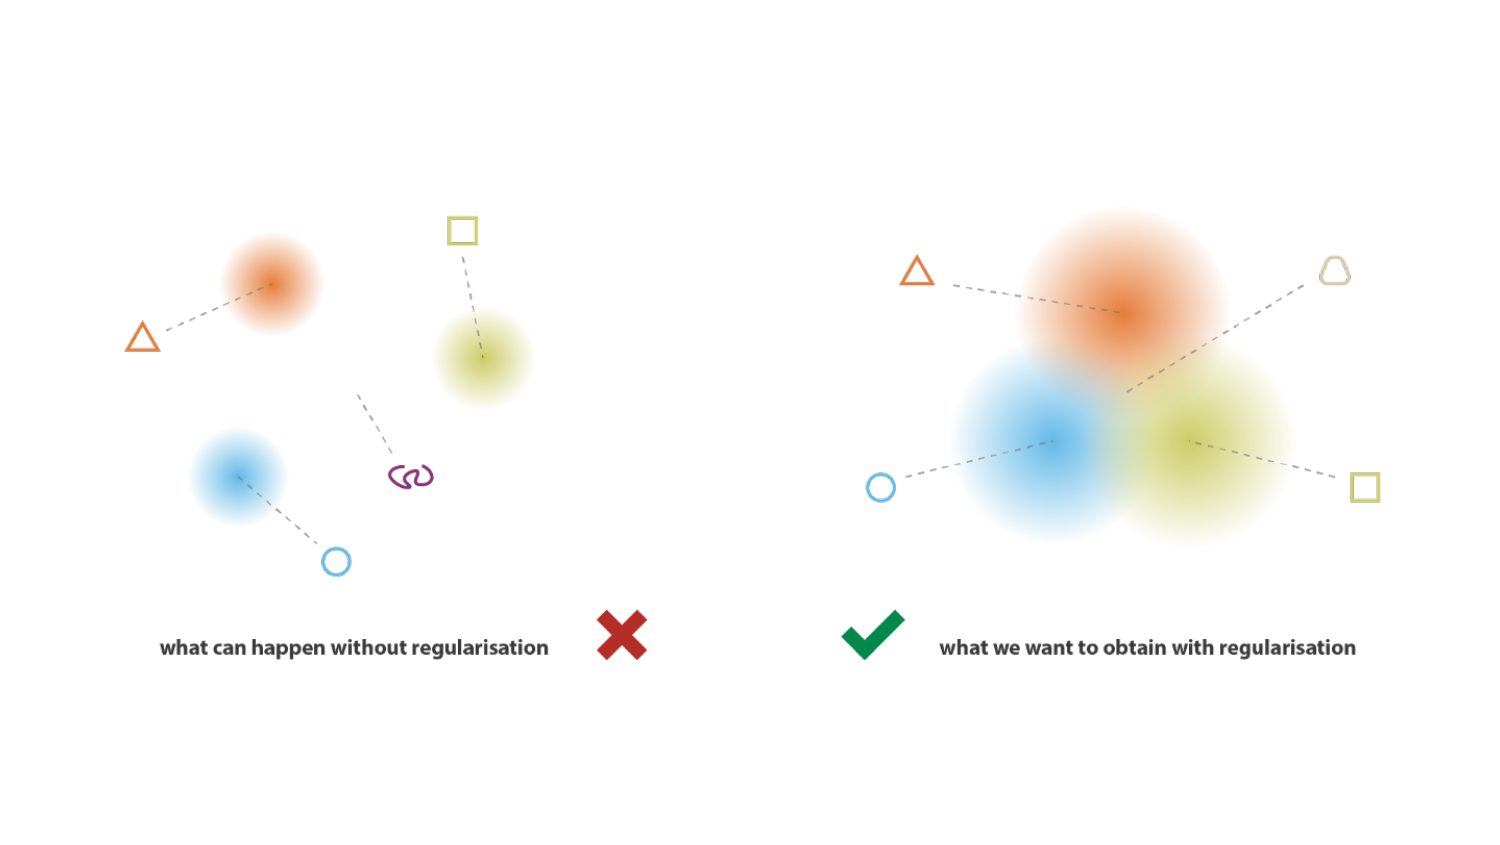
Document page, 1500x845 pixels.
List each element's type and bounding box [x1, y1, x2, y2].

picture [20, 156, 1480, 688]
